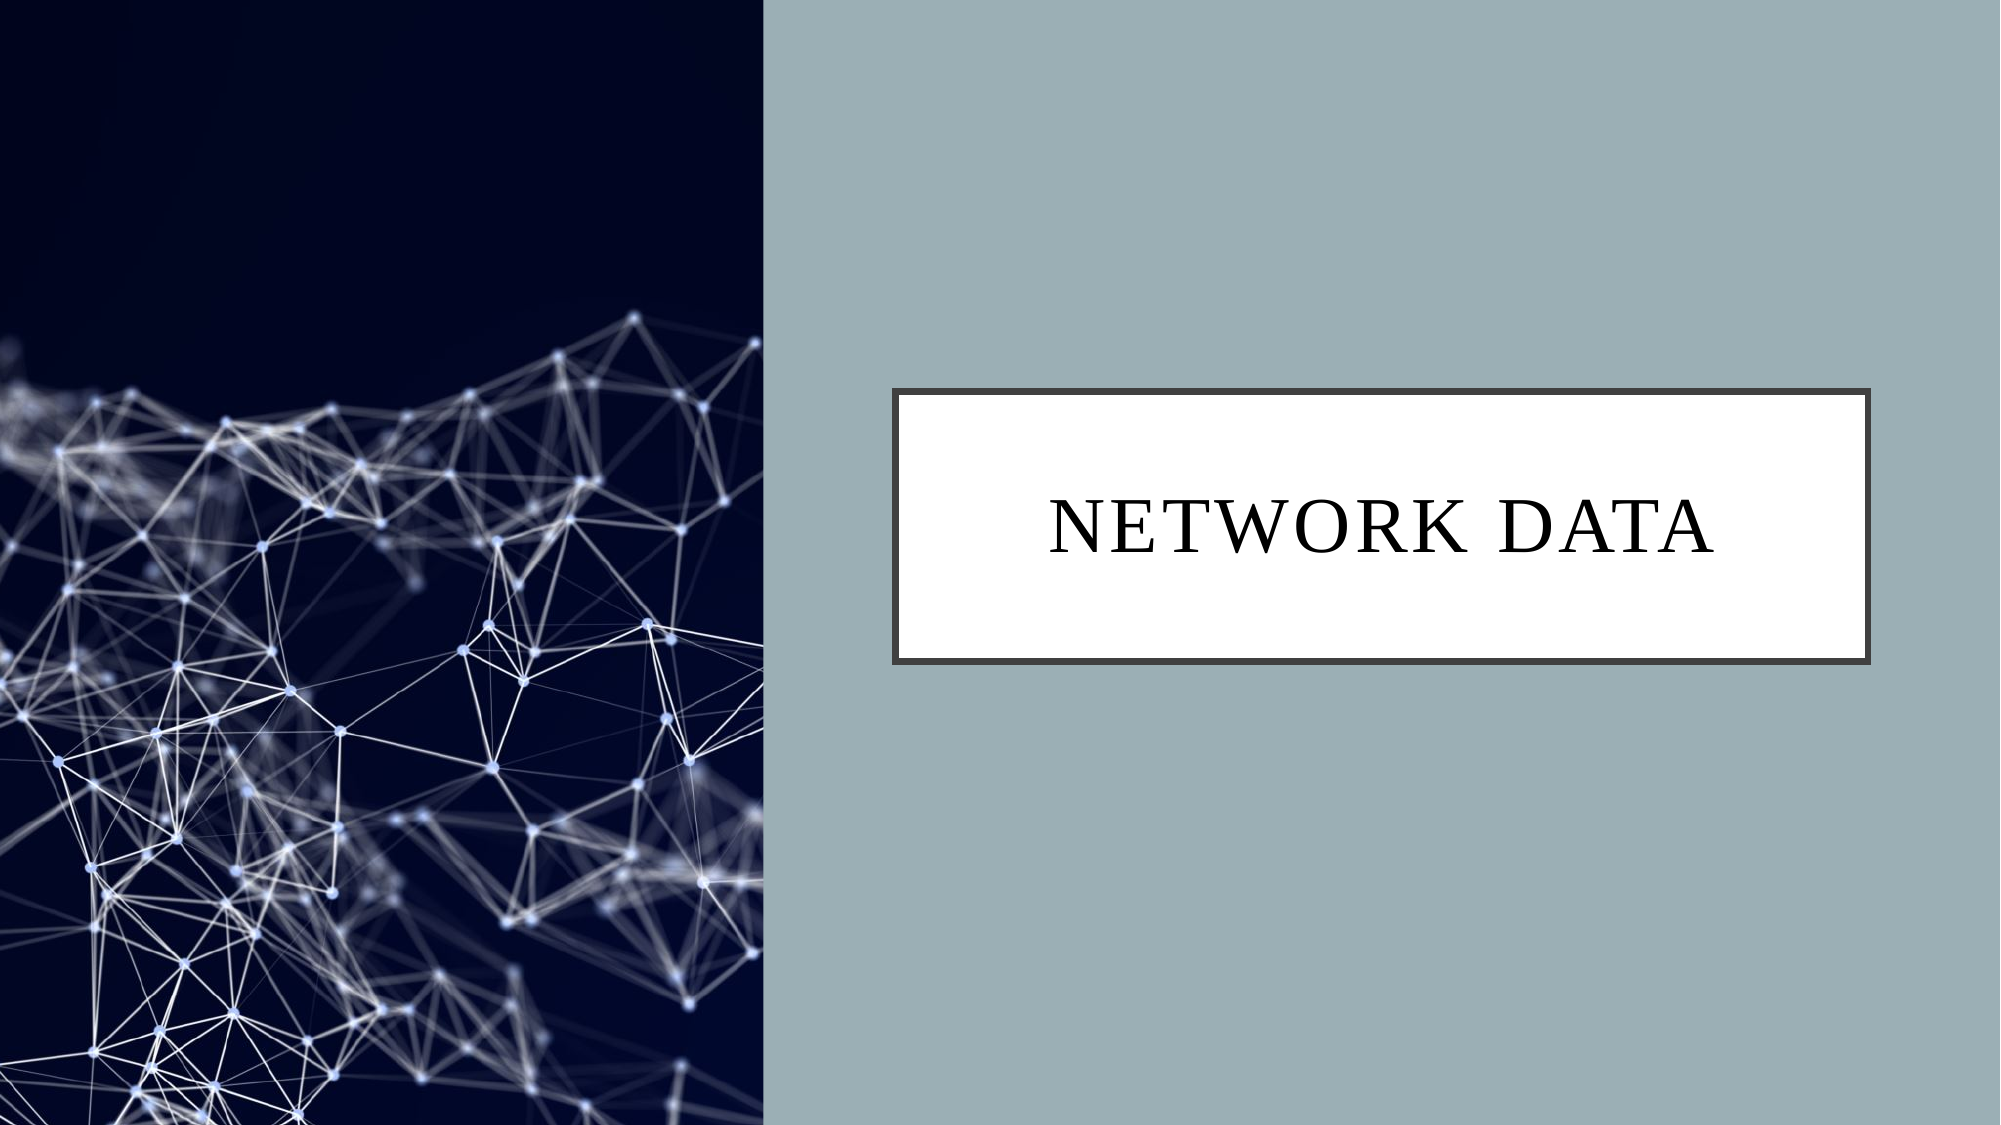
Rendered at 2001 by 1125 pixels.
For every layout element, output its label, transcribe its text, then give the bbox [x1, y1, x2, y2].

title Network Data [892, 388, 1871, 665]
picture [0, 0, 764, 1125]
